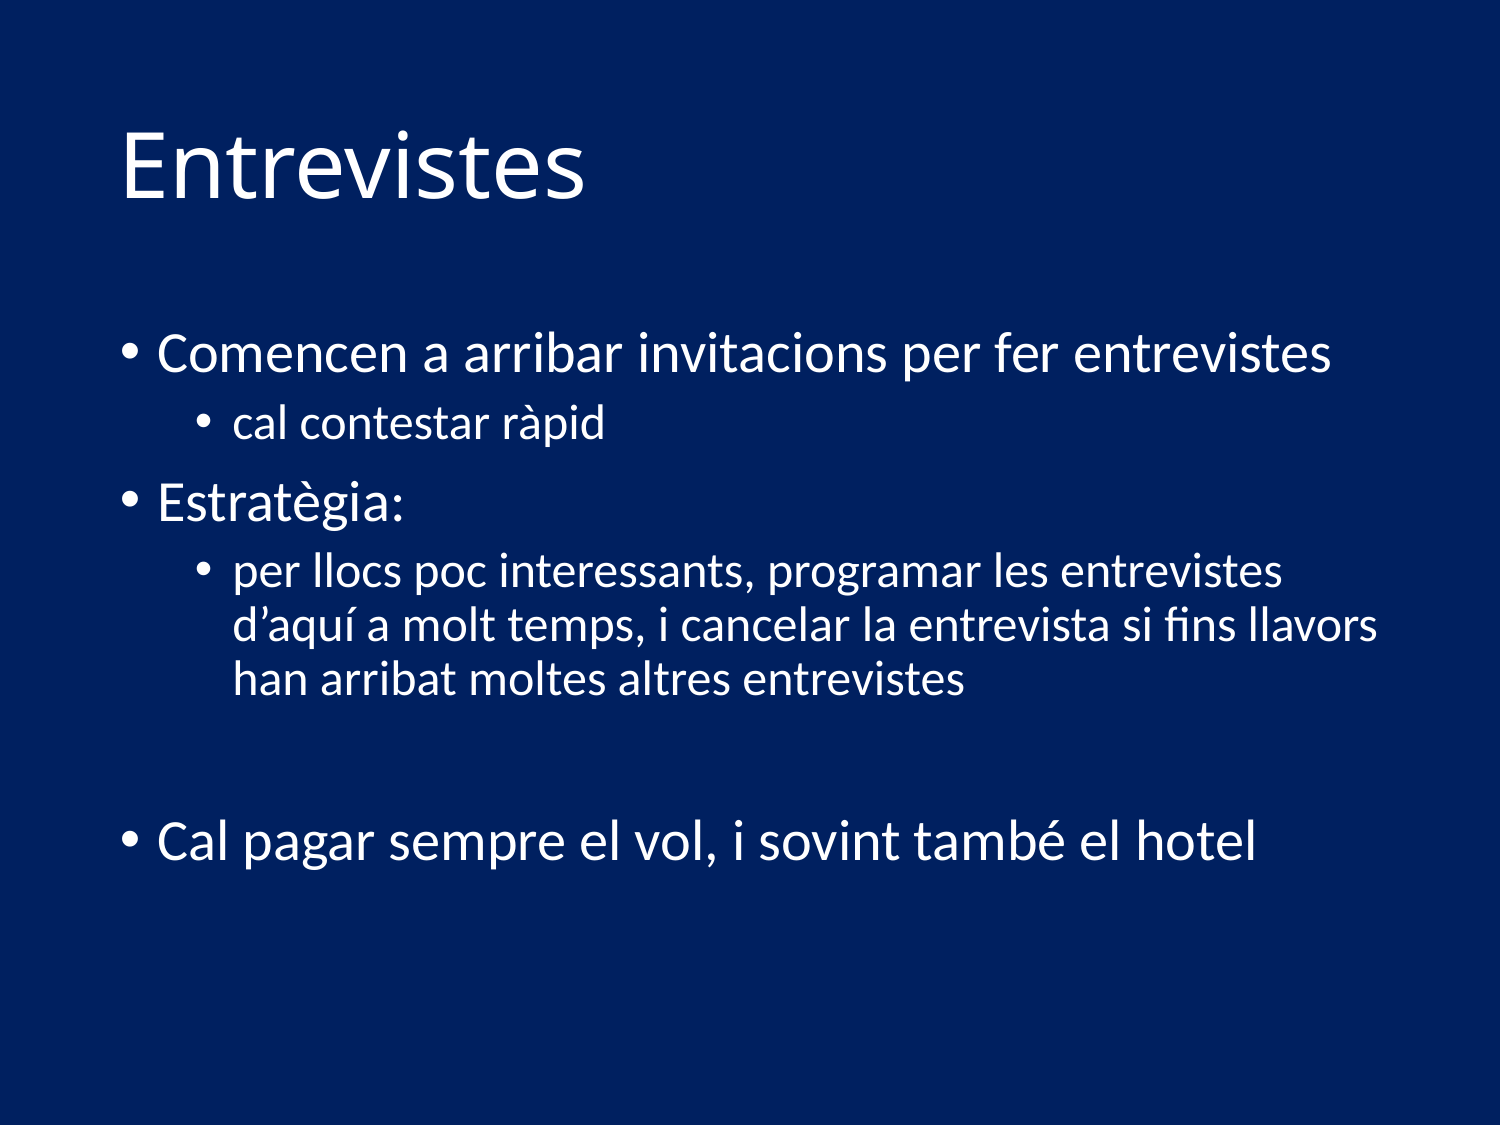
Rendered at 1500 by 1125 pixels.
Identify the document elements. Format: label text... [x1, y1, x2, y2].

title Entrevistes [103, 59, 1397, 278]
list Comencen a arribar invitacions per fer entrevistes cal contestar ràpid Estratègia: per llocs poc interessants, programar les entrevistes d’aquí a molt temps, i cancelar la entrevista si fins llavors han arribat moltes altres entrevistes Cal pagar sempre el vol, i sovint també el hotel [104, 315, 1399, 1029]
